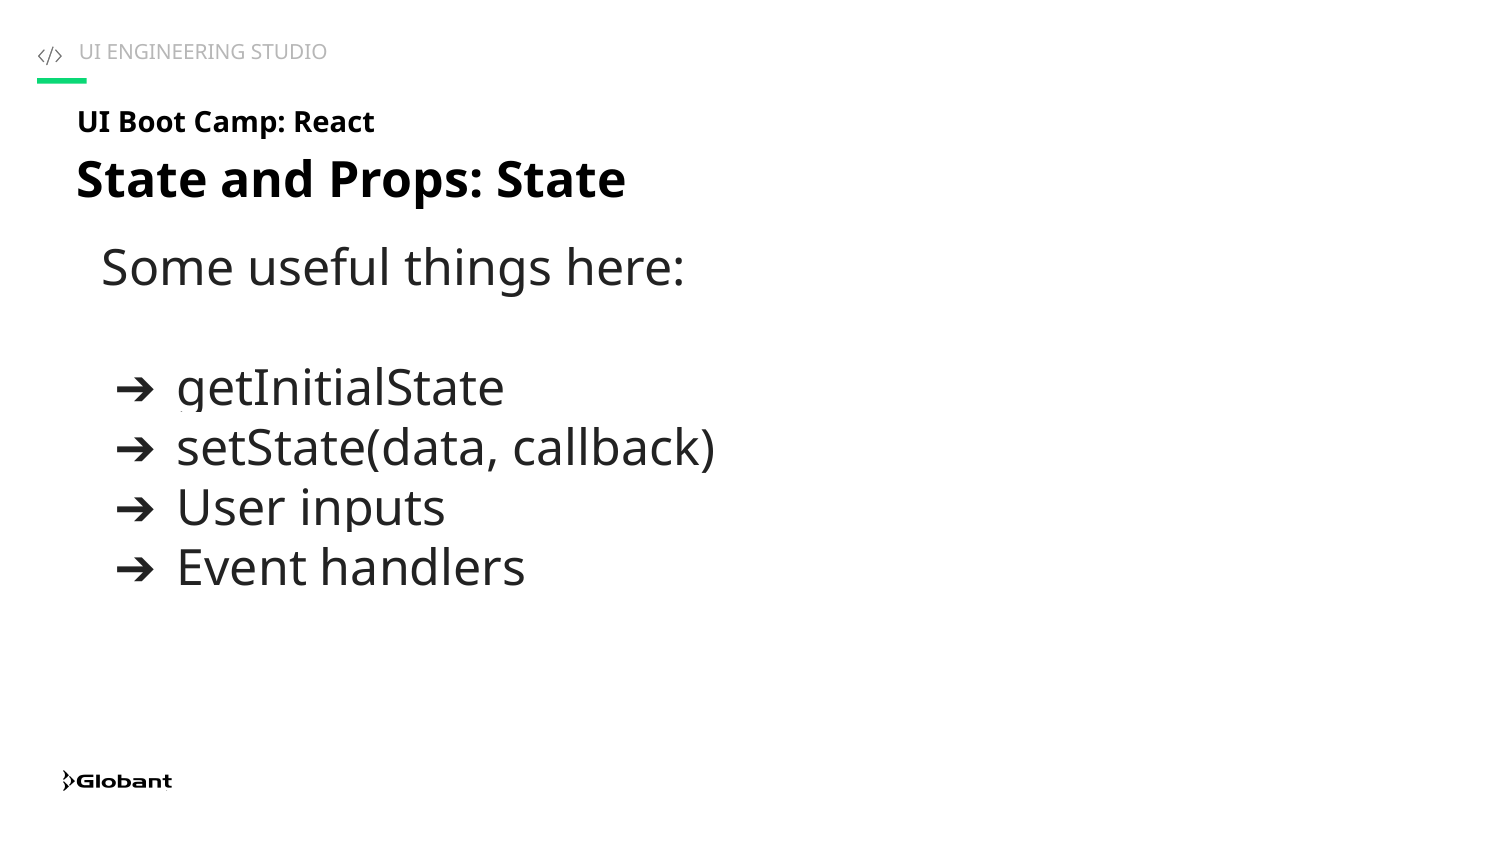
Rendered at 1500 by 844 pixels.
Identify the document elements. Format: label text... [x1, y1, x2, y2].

picture [62, 770, 172, 791]
text_box Some useful things here: getInitialState setState(data, callback) User inputs Event handlers [86, 220, 1404, 523]
text_box [37, 78, 87, 84]
text_box UI Boot Camp: React State and Props: State [61, 83, 751, 227]
text_box UI ENGINEERING STUDIO [64, 29, 632, 69]
picture [36, 45, 63, 66]
